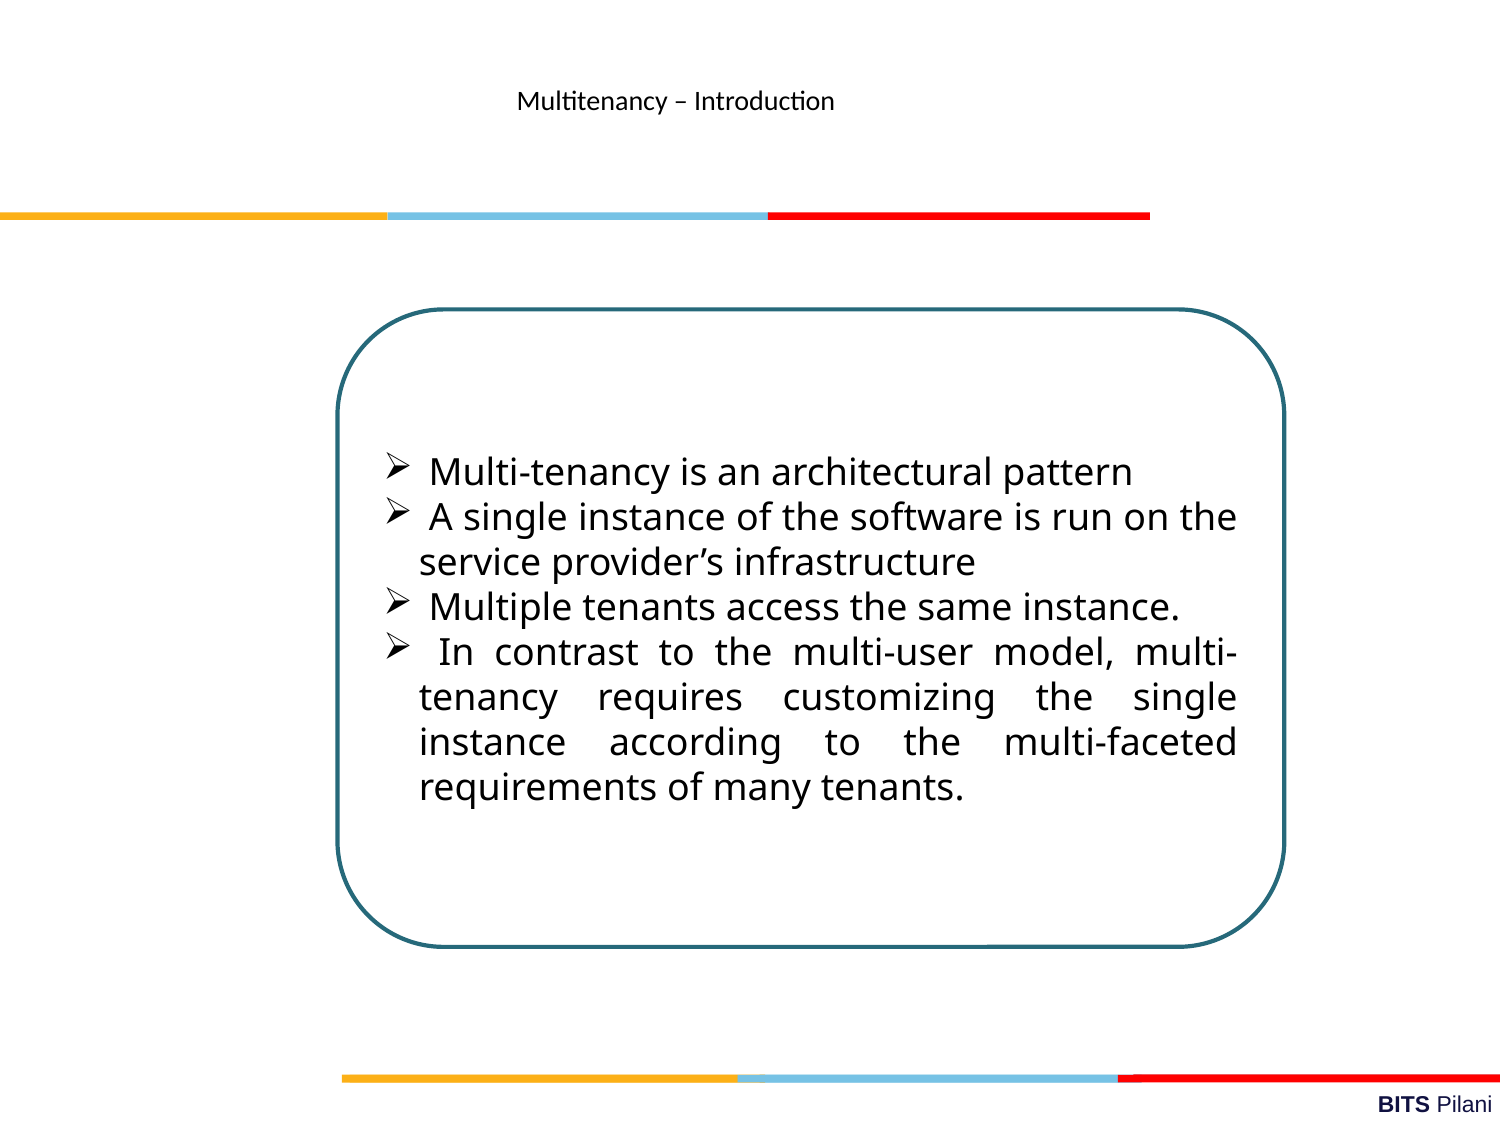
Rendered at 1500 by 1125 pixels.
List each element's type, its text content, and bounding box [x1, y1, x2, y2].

slide_number 73 [1246, 913, 1257, 924]
text_box Multi-tenancy is an architectural pattern A single instance of the software is run on the service provider’s infrastructure Multiple tenants access the same instance. In contrast to the multi-user model, multi-tenancy requires customizing the single instance according to the multi-faceted requirements of many tenants. [337, 309, 1285, 947]
text_box Multitenancy – Introduction [169, 75, 1183, 124]
